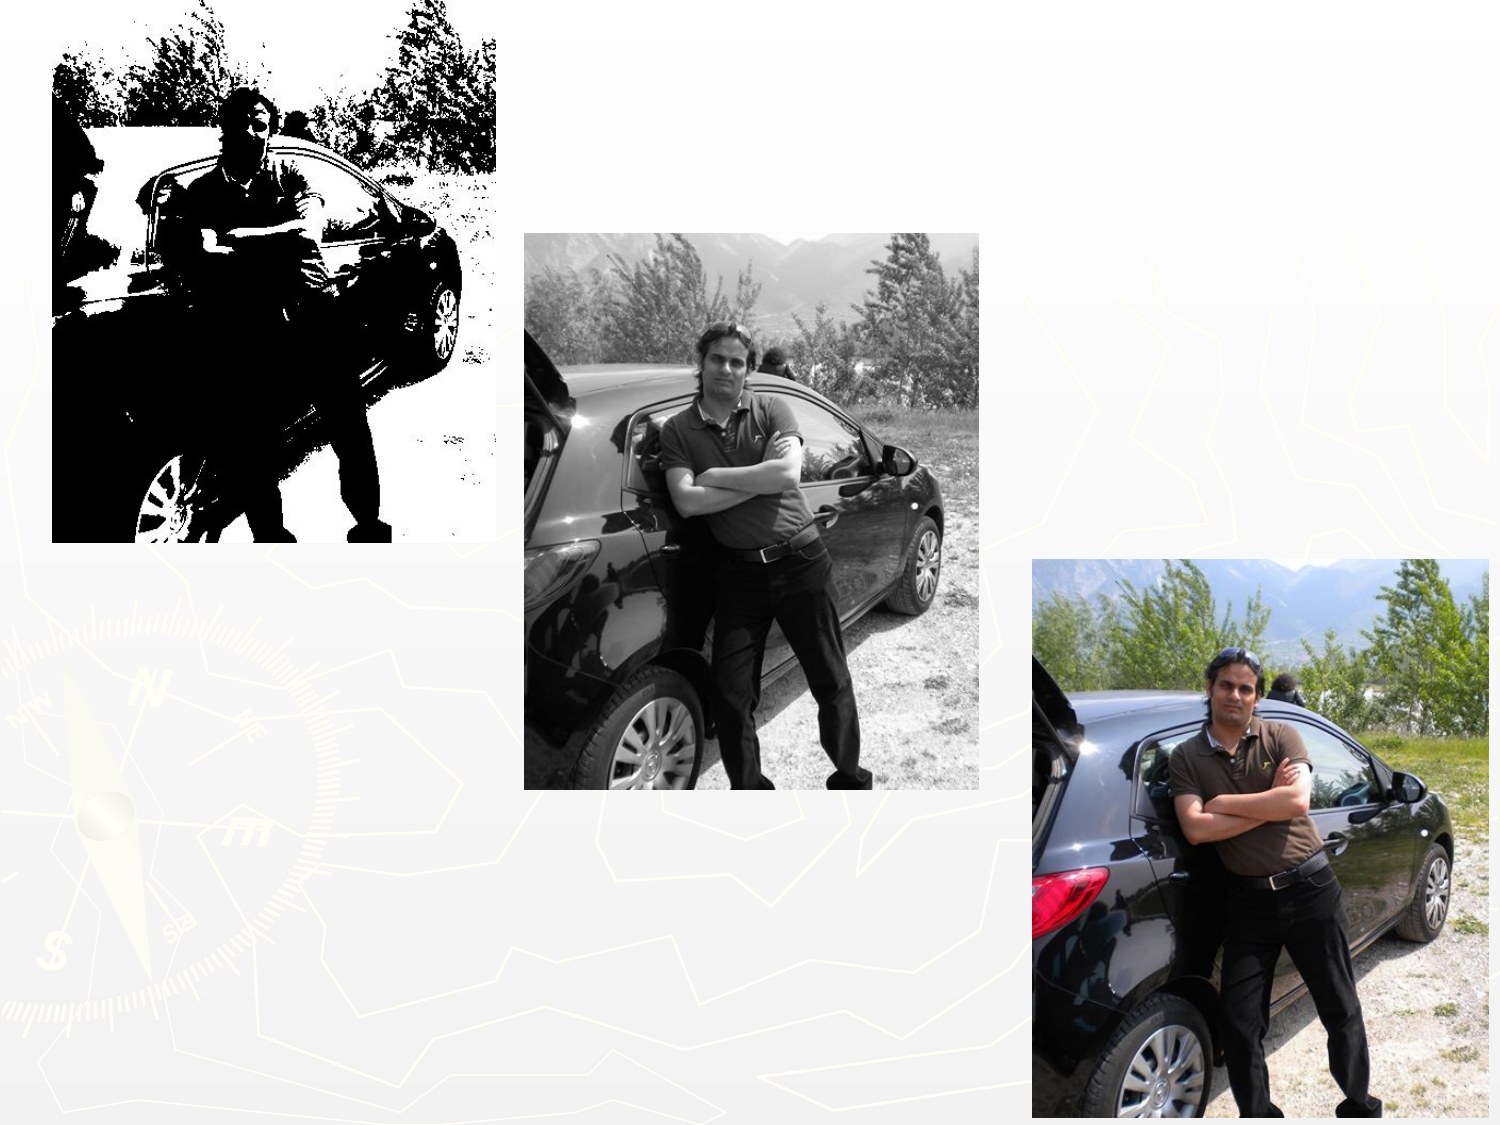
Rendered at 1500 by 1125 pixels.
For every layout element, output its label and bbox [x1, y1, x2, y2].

picture [1032, 559, 1489, 1119]
picture [524, 233, 979, 790]
picture [52, 0, 496, 543]
